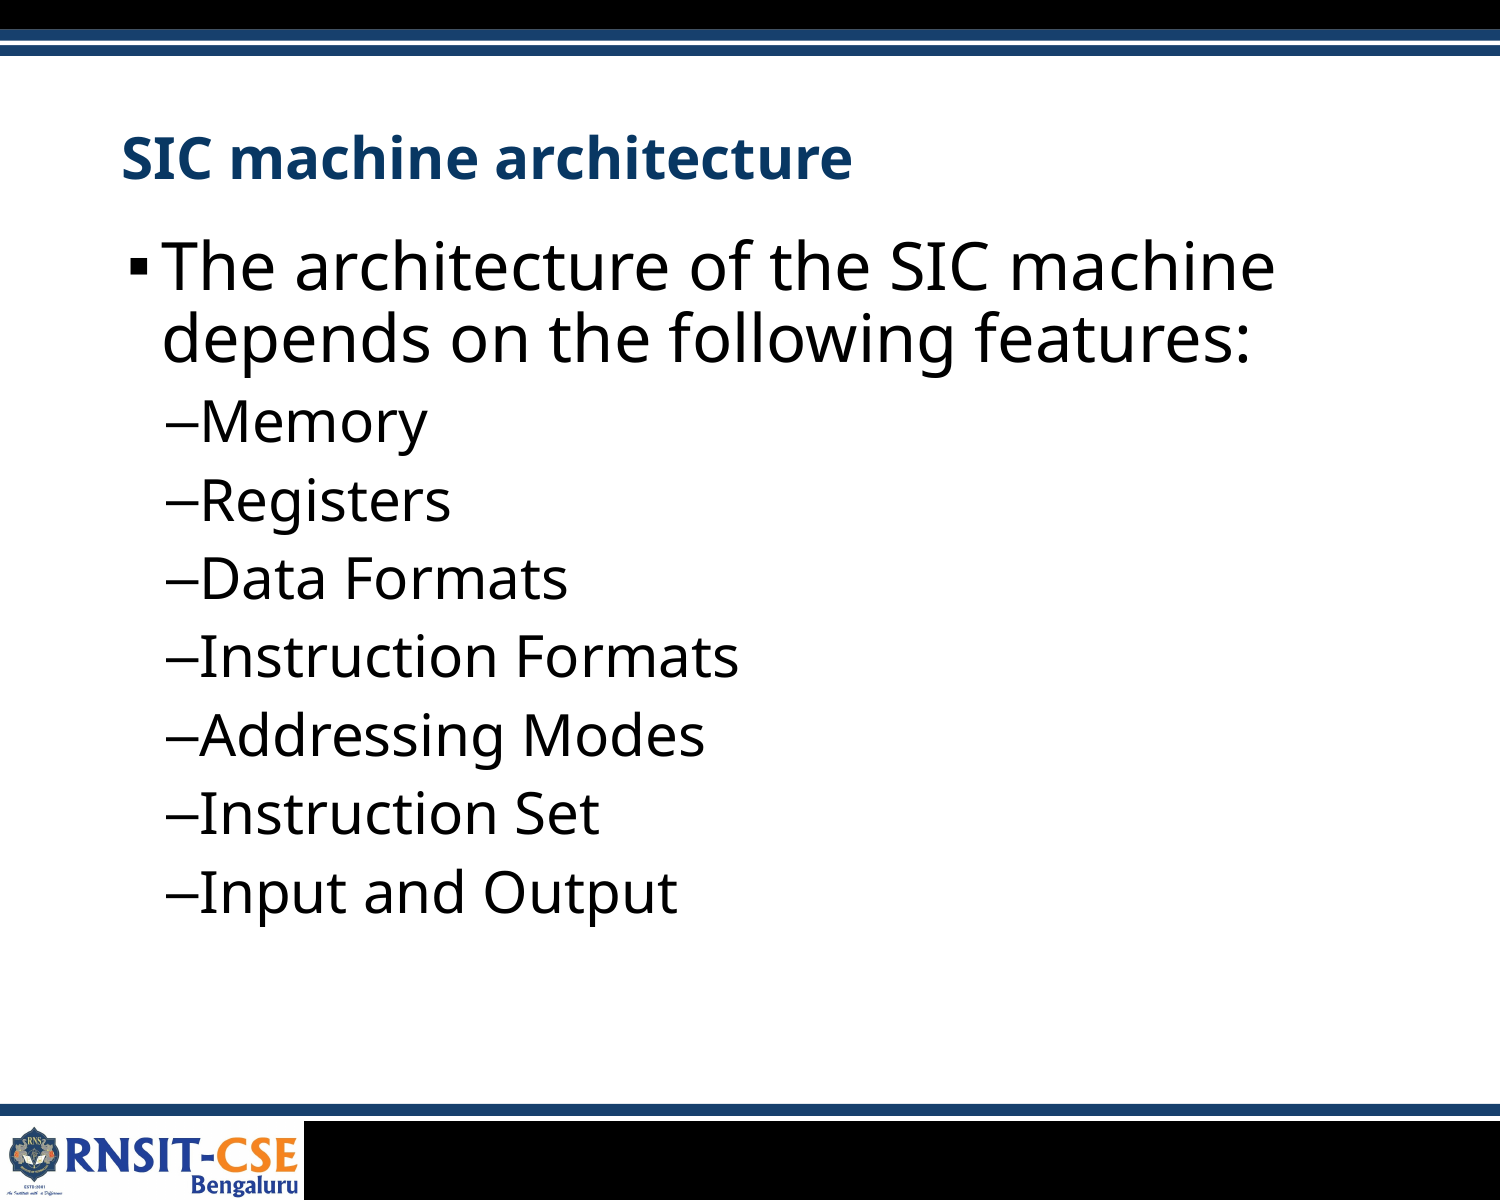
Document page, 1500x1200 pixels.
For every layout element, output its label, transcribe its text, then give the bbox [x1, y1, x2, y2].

list The architecture of the SIC machine depends on the following features: Memory Registers Data Formats Instruction Formats Addressing Modes Instruction Set Input and Output [112, 224, 1388, 1063]
picture [0, 1119, 304, 1200]
title SIC machine architecture [106, 85, 1394, 200]
